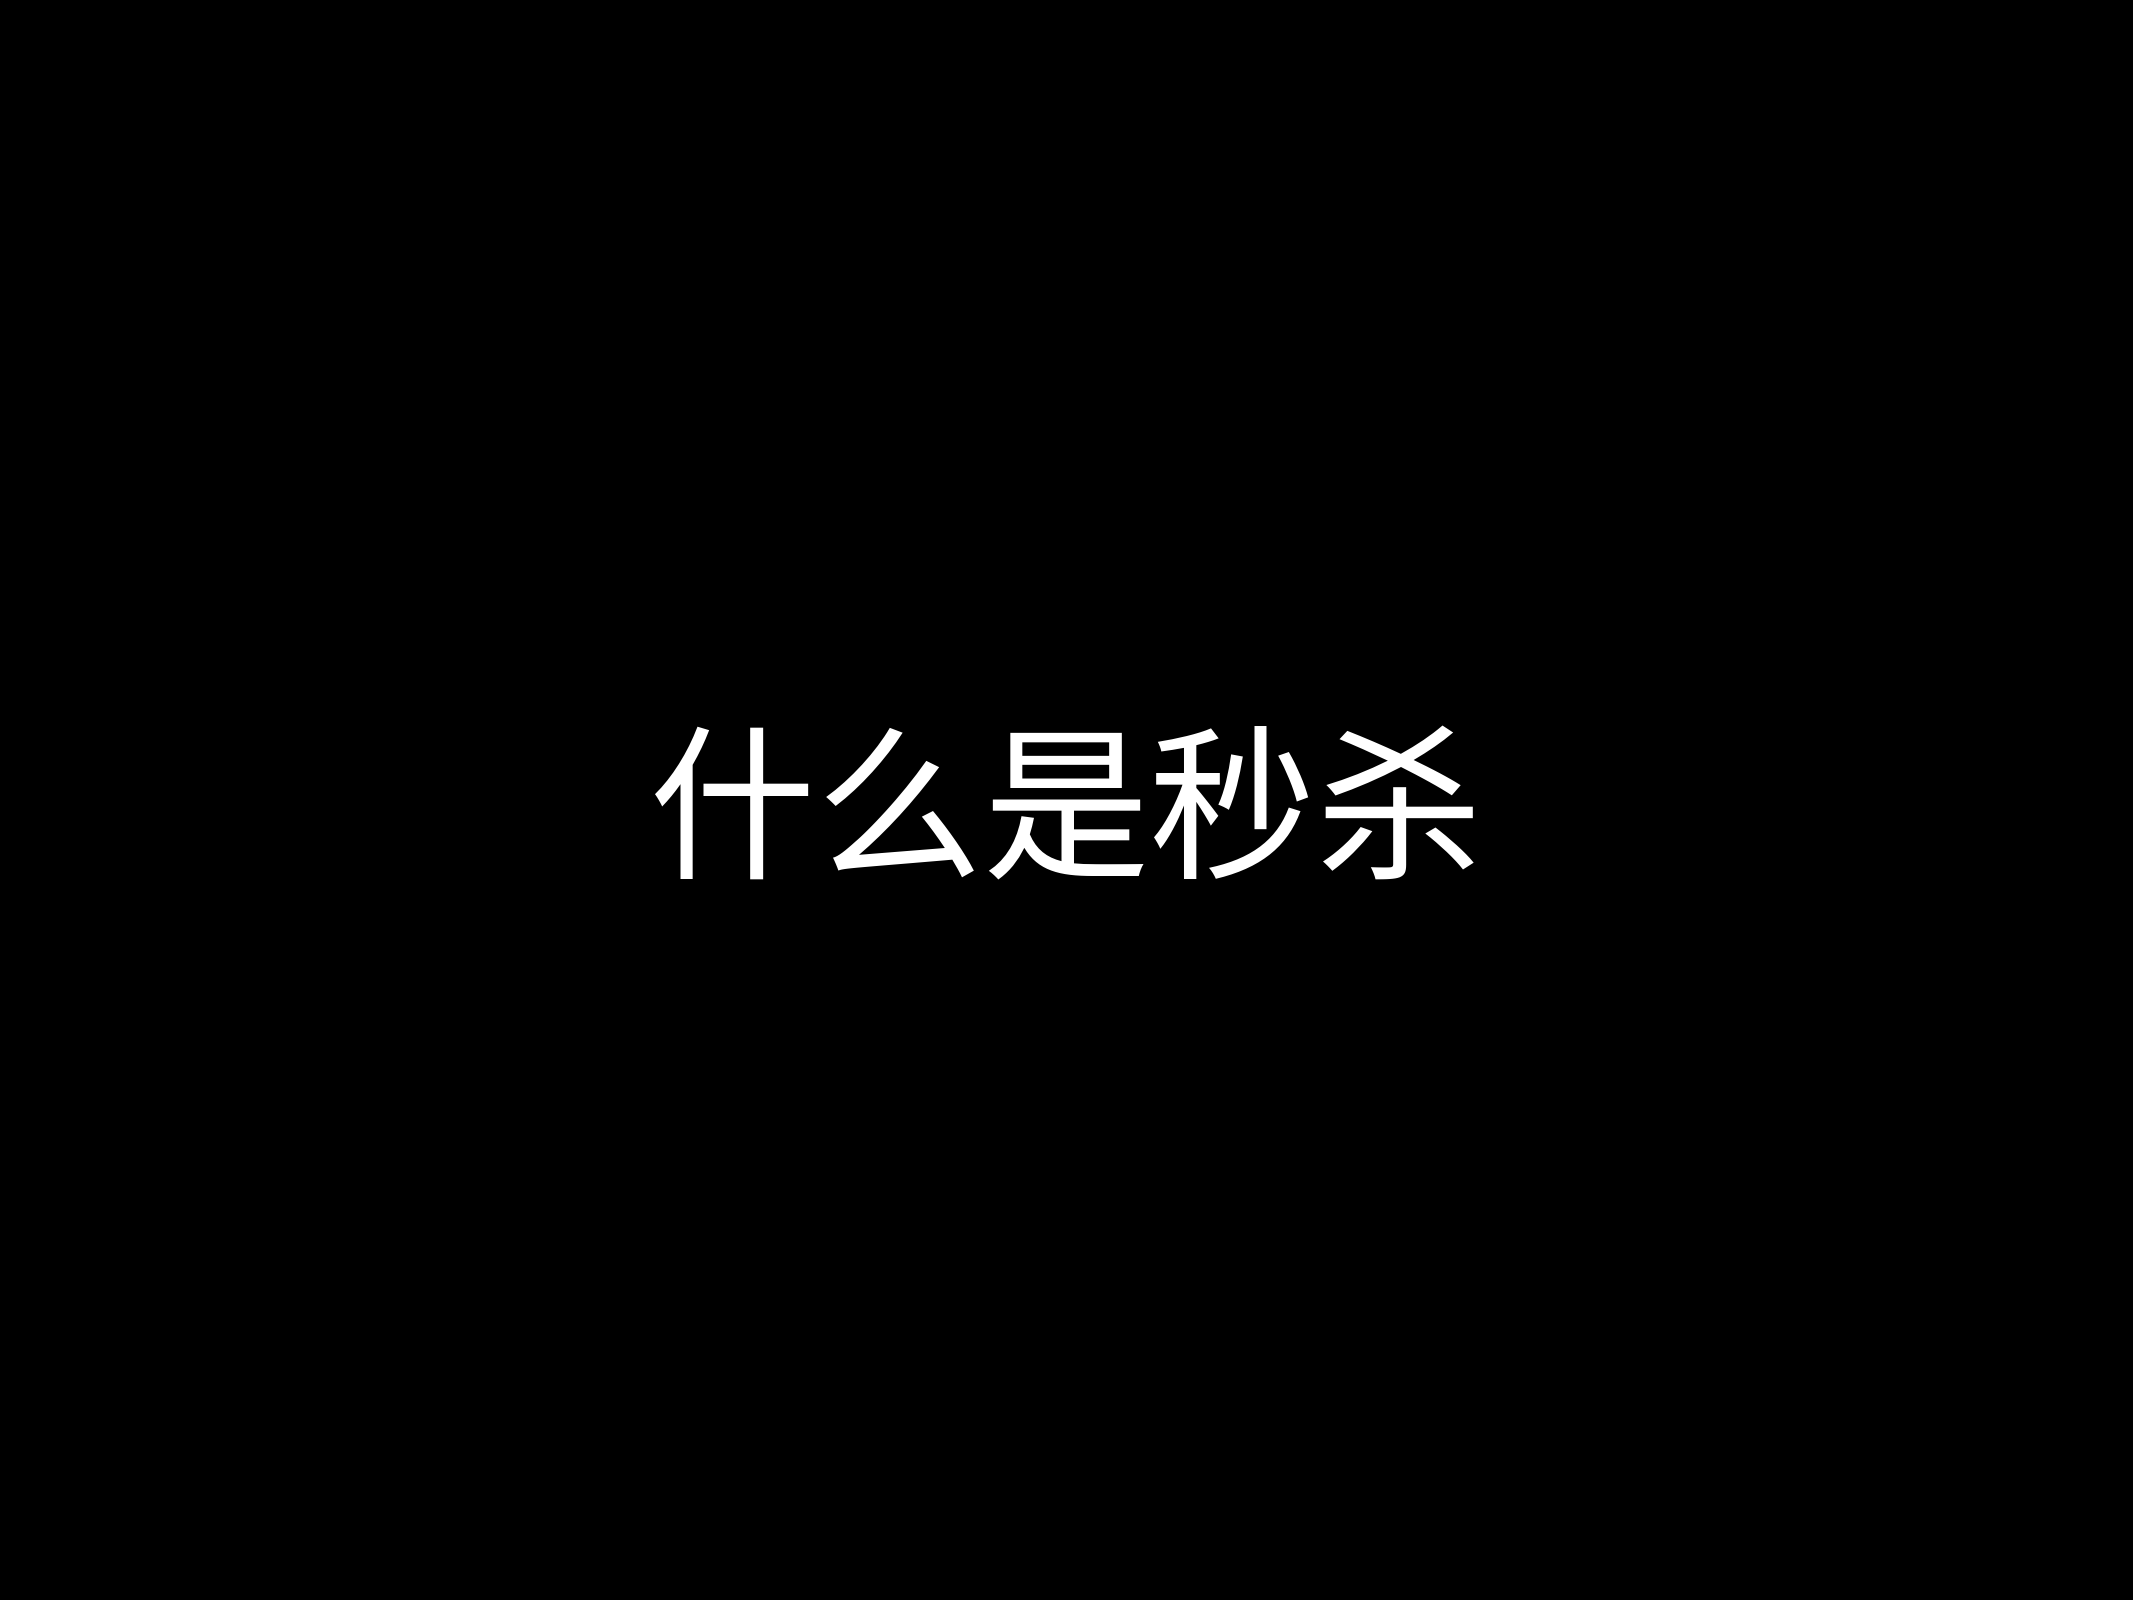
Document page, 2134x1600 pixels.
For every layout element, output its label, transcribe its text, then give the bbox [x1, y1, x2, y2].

title 什么是秒杀 [207, 528, 1926, 1072]
